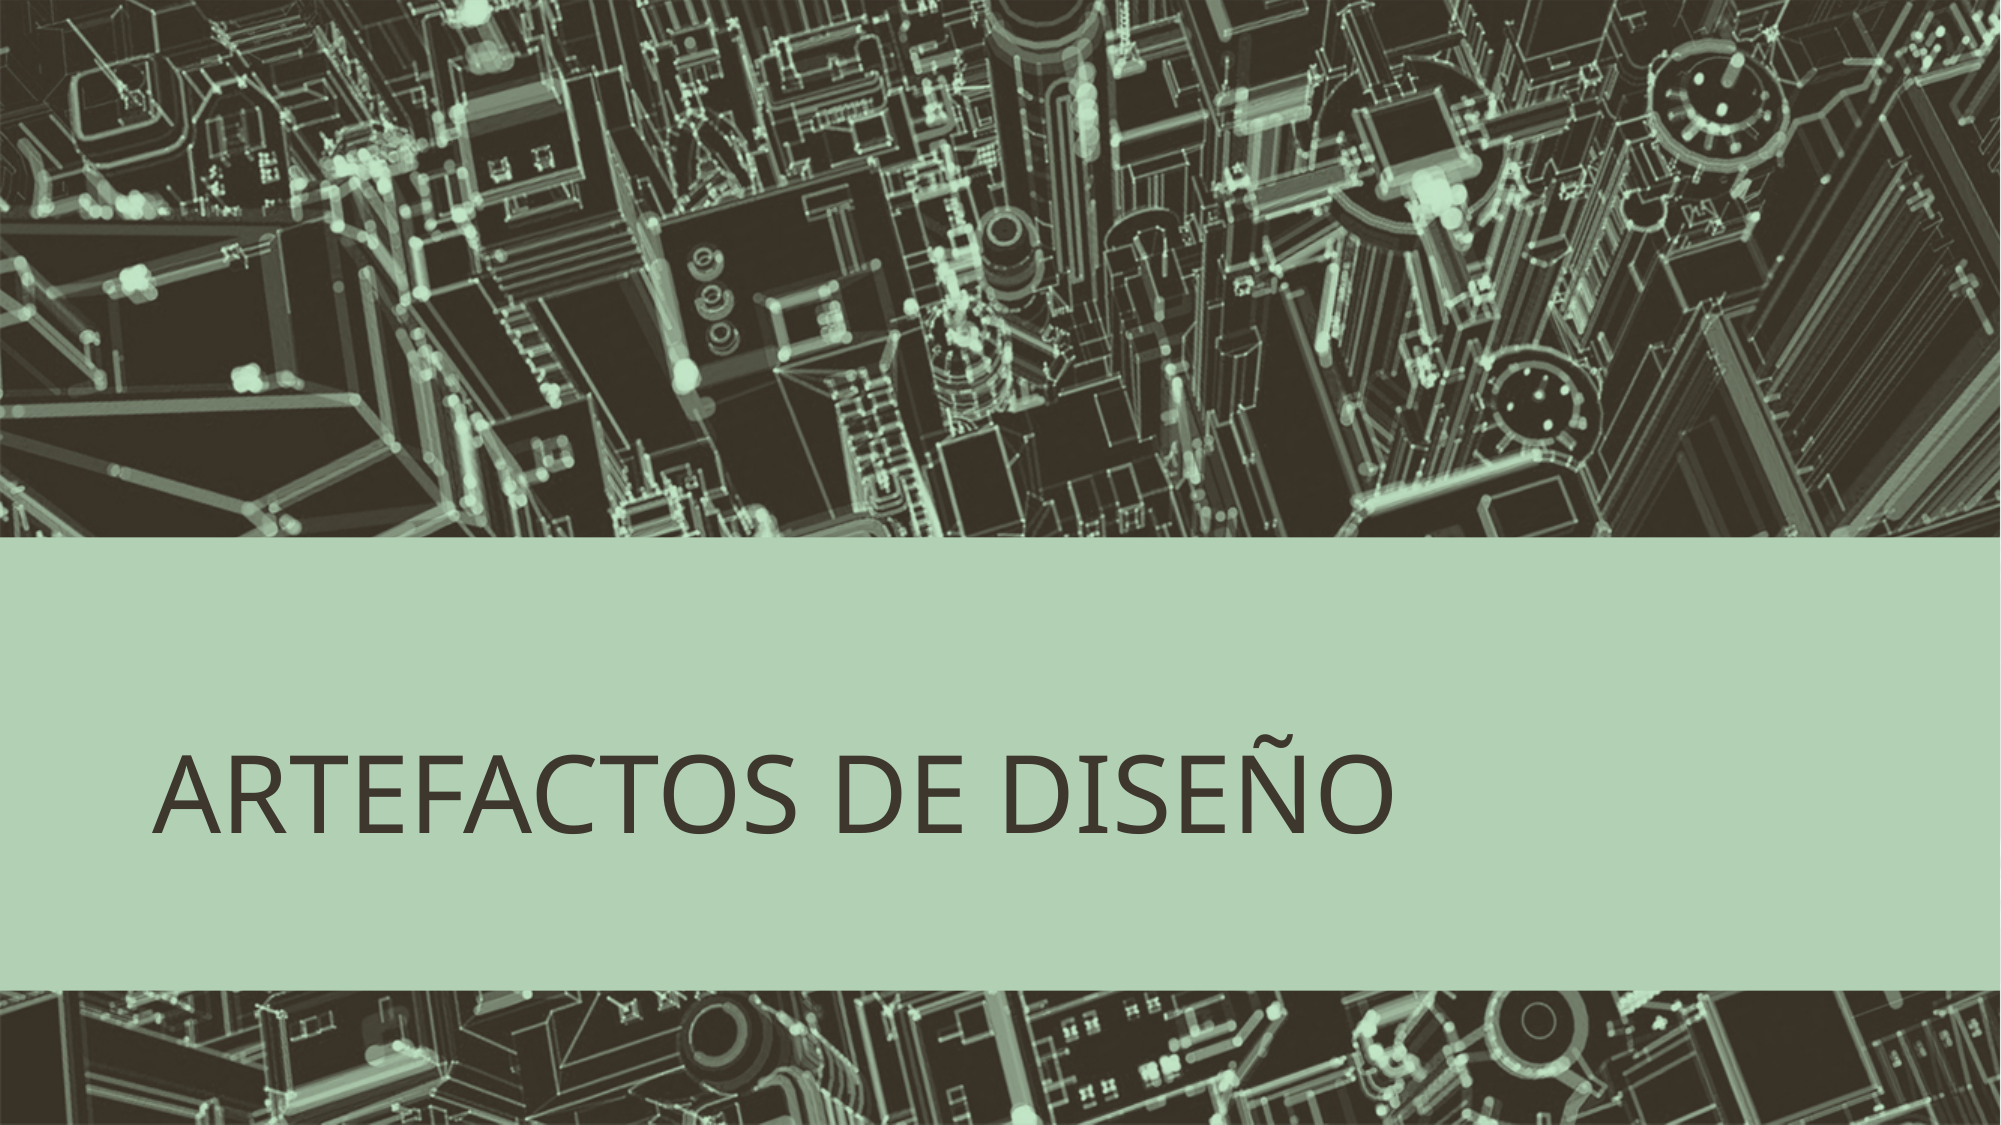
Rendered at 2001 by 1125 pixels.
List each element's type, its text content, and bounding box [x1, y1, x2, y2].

picture [0, 0, 2001, 1125]
title ARTEFACTOS DE DISEÑO [138, 562, 1713, 865]
